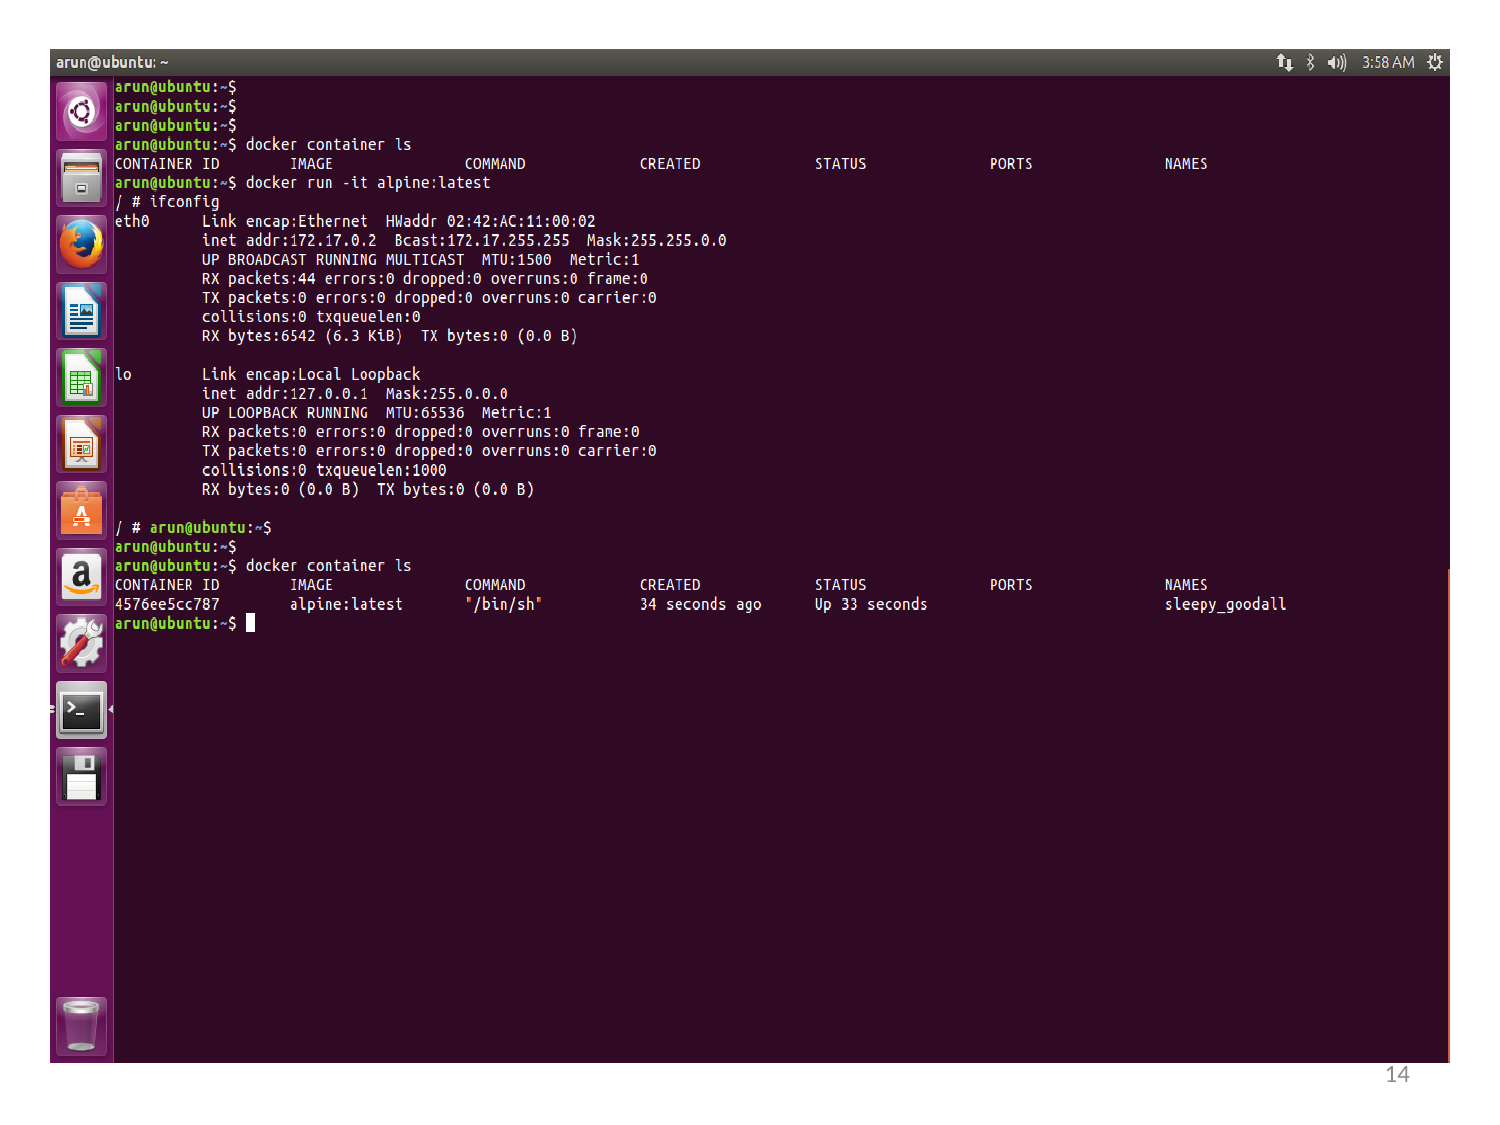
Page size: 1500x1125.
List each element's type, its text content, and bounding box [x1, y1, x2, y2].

slide_number 14 [1074, 1071, 1425, 1103]
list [49, 49, 1451, 1063]
